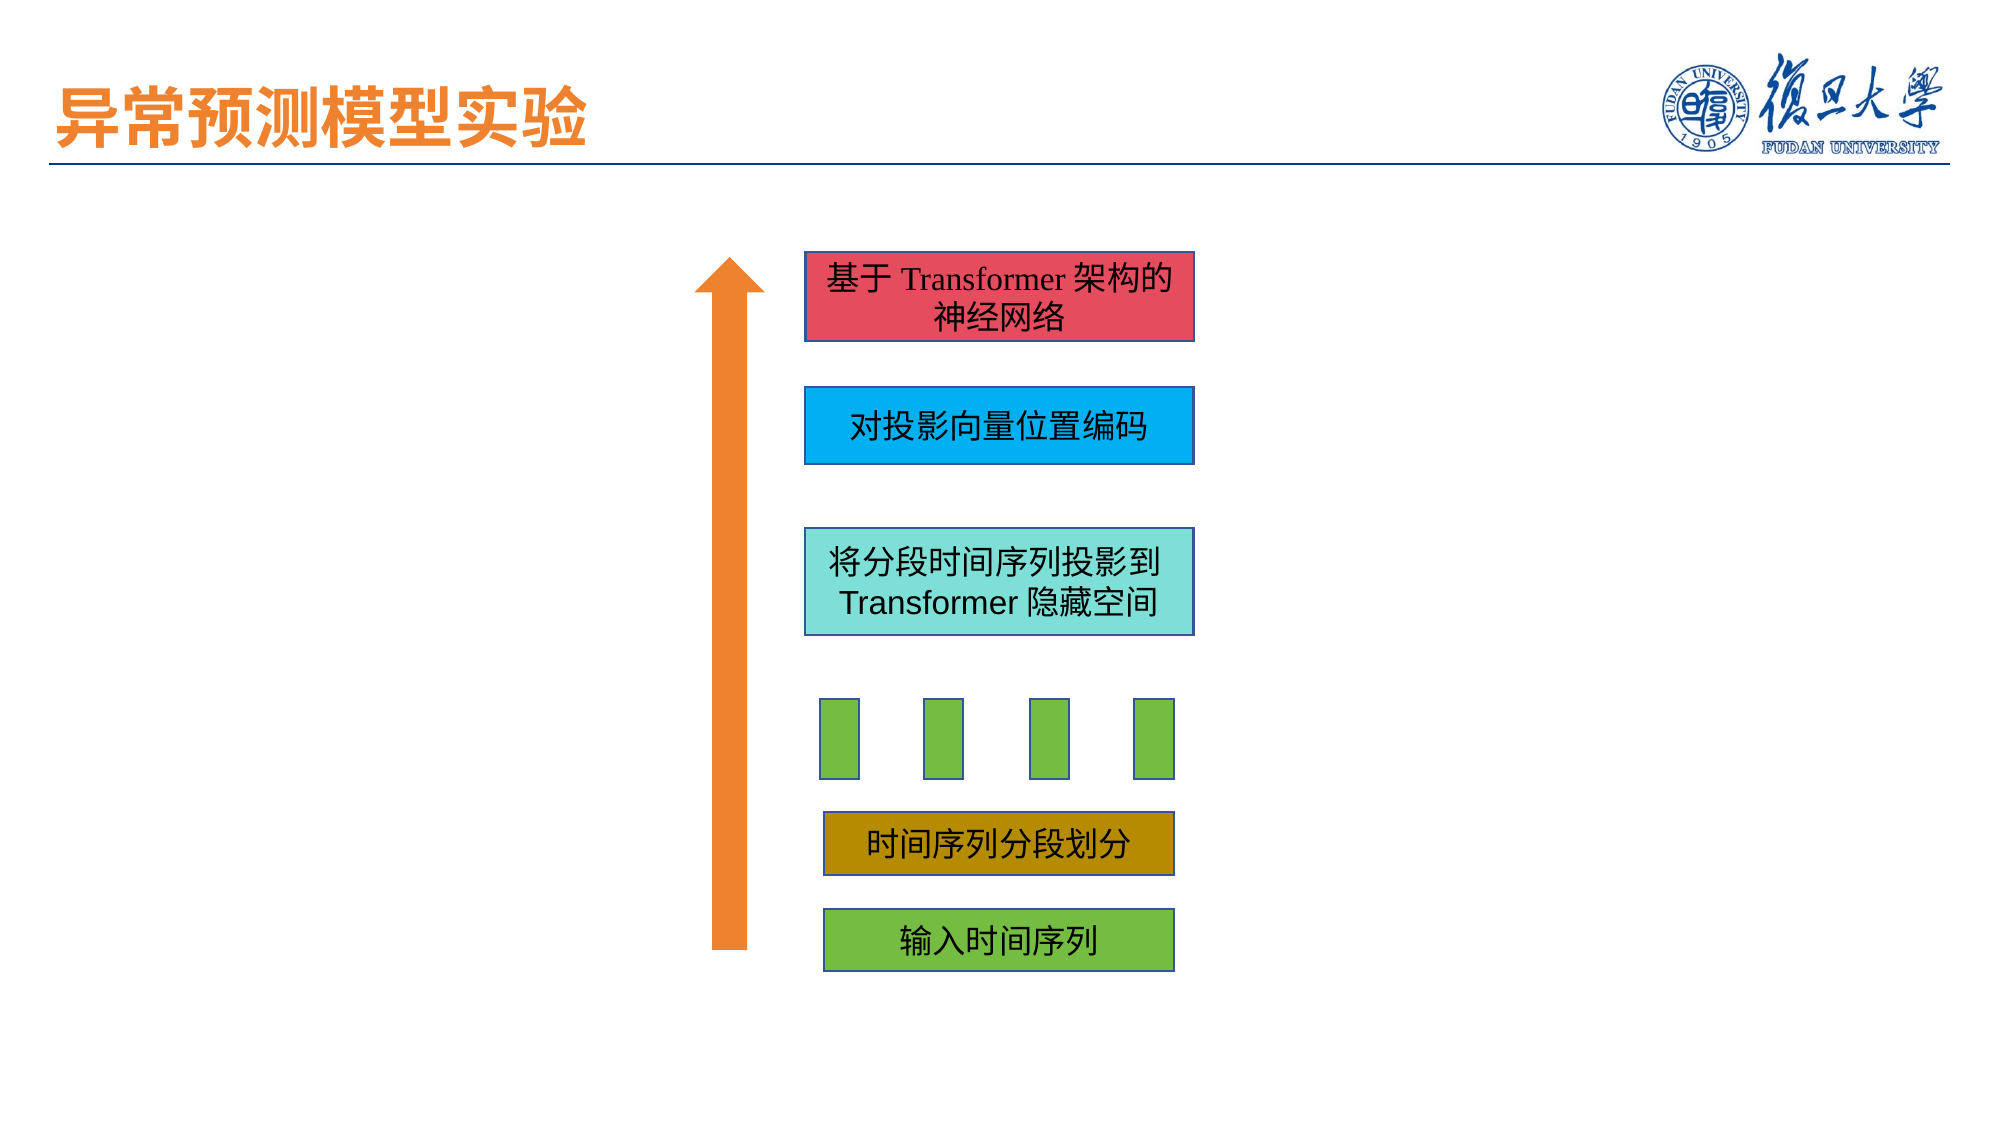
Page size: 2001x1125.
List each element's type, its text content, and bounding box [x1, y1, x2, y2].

text_box [1133, 698, 1175, 780]
text_box [1029, 698, 1070, 780]
text_box [819, 698, 860, 780]
text_box 异常预测模型实验 [39, 68, 1139, 164]
text_box 输入时间序列 [823, 908, 1175, 972]
text_box [923, 698, 964, 780]
text_box 时间序列分段划分 [823, 811, 1175, 876]
text_box 对投影向量位置编码 [804, 386, 1195, 465]
text_box 将分段时间序列投影到Transformer隐藏空间 [804, 527, 1195, 636]
text_box [694, 256, 766, 951]
picture [1652, 45, 1951, 158]
text_box 基于Transformer架构的神经网络 [804, 251, 1195, 342]
